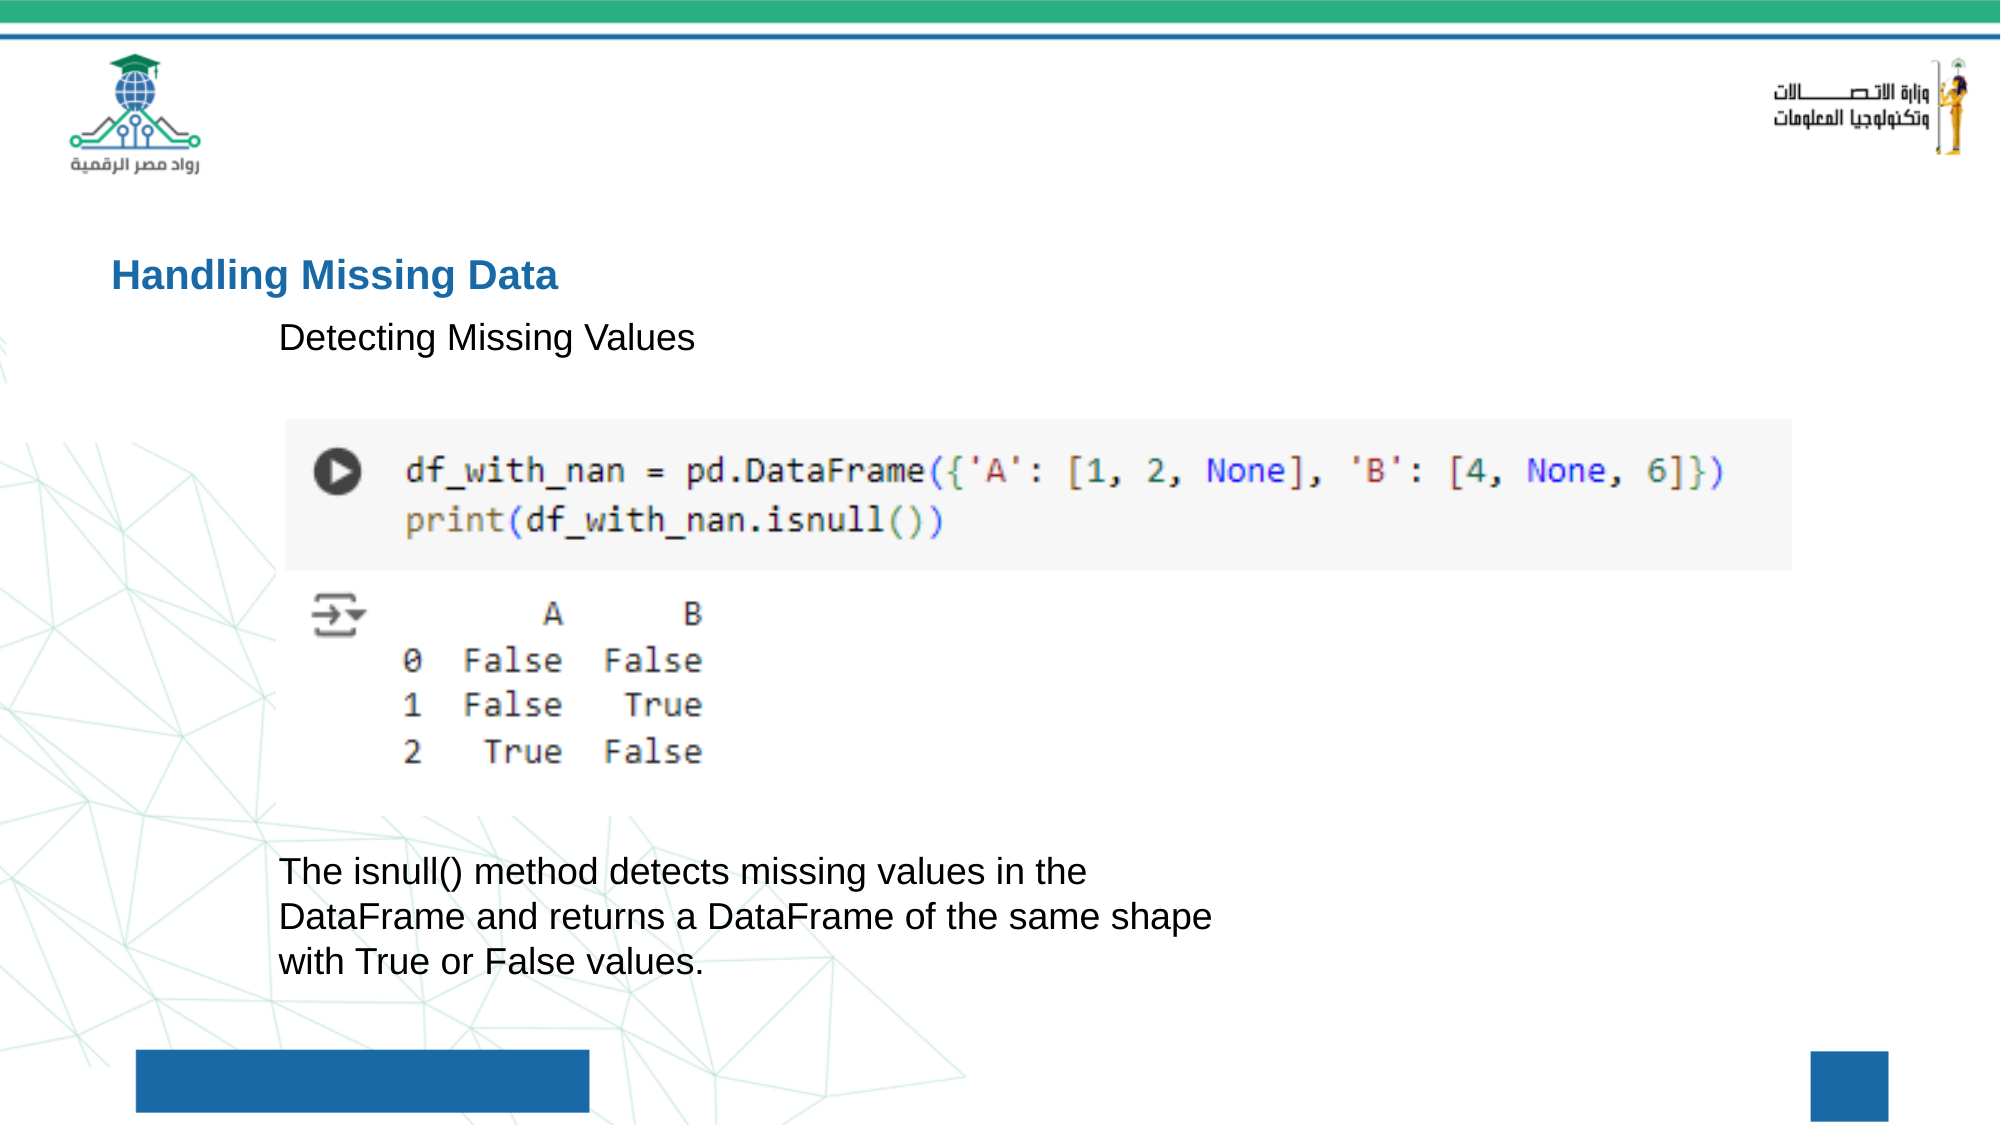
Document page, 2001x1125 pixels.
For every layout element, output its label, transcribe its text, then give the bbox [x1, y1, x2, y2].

text_box Handling Missing Data [0, 240, 670, 306]
picture [0, 0, 2001, 1125]
text_box Detecting Missing Values [263, 305, 1264, 366]
text_box The isnull() method detects missing values in the DataFrame and returns a DataFrame of the same shape with True or False values. [263, 839, 1264, 990]
